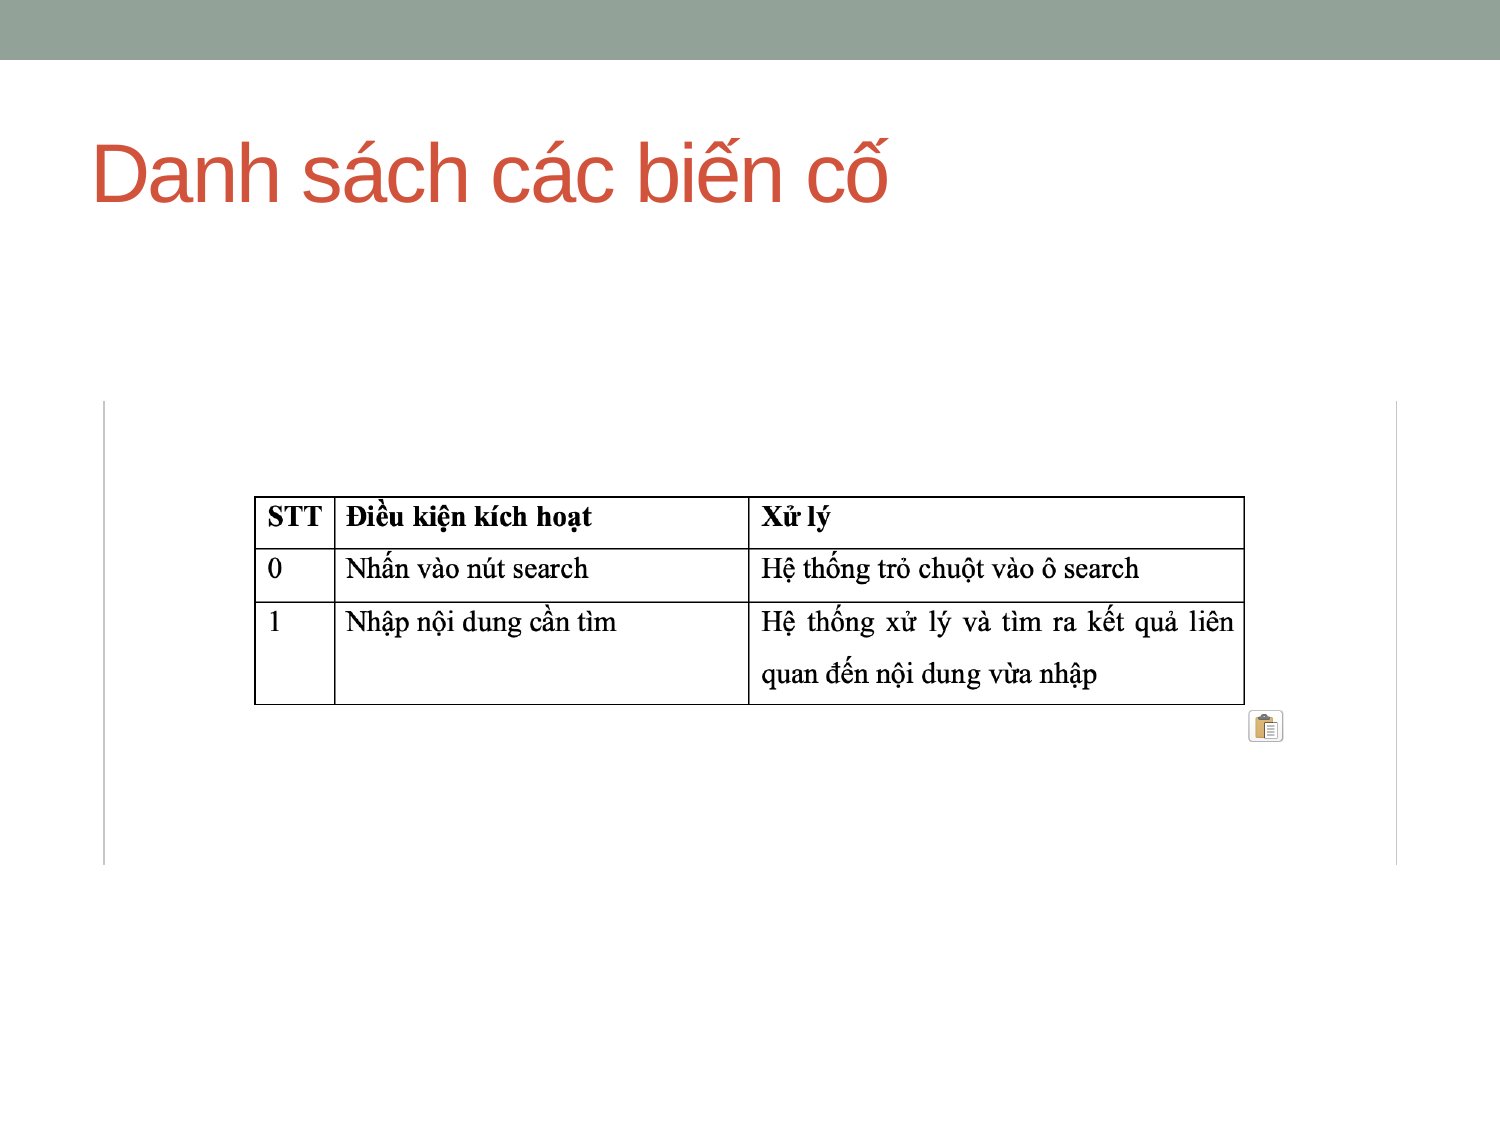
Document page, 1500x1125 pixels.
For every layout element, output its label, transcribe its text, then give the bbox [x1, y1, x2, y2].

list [102, 401, 1398, 865]
title Danh sách các biến cố [75, 87, 1425, 250]
